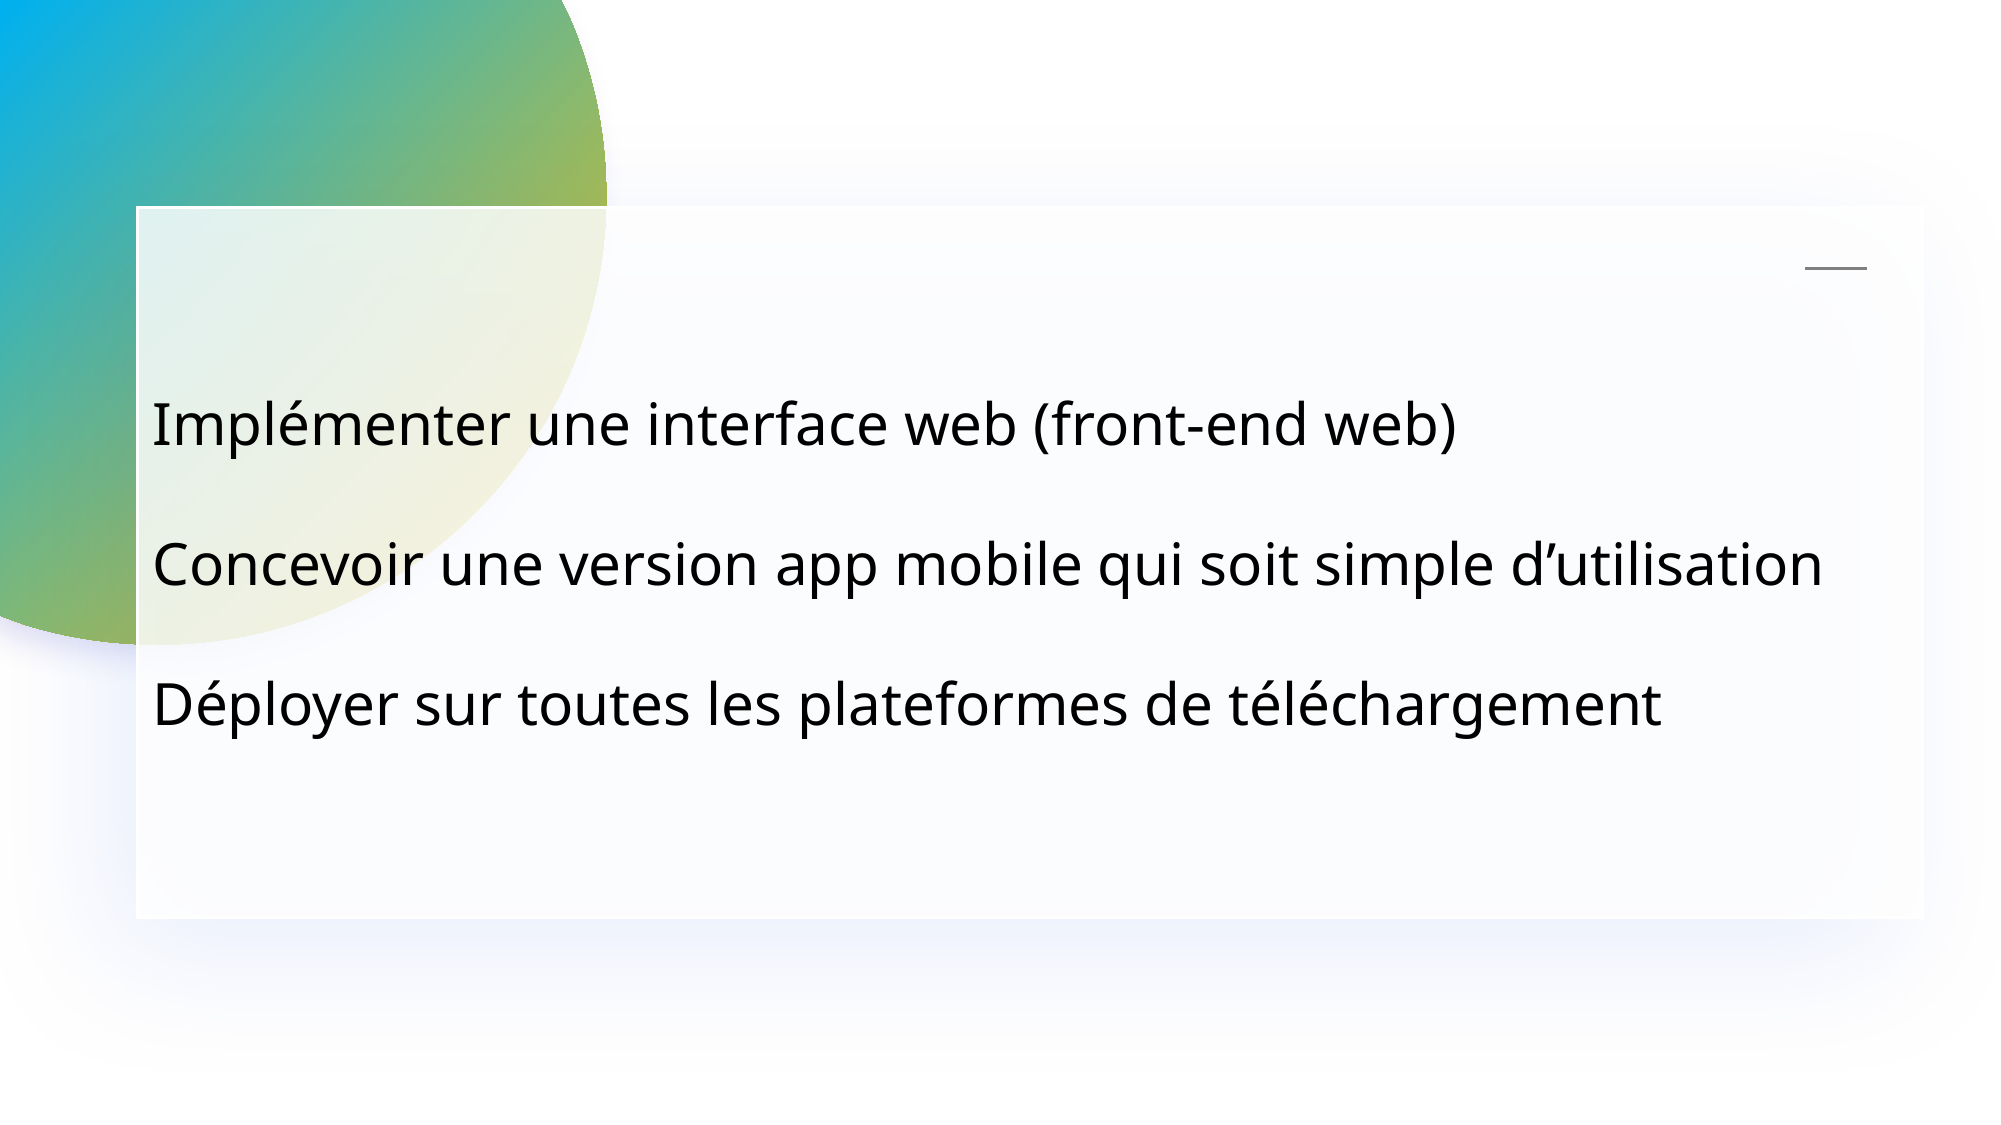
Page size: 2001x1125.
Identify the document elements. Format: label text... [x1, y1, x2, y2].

text_box Implémenter une interface web (front-end web) Concevoir une version app mobile qui soit simple d’utilisation Déployer sur toutes les plateformes de téléchargement [137, 206, 1924, 919]
text_box [0, 0, 608, 635]
